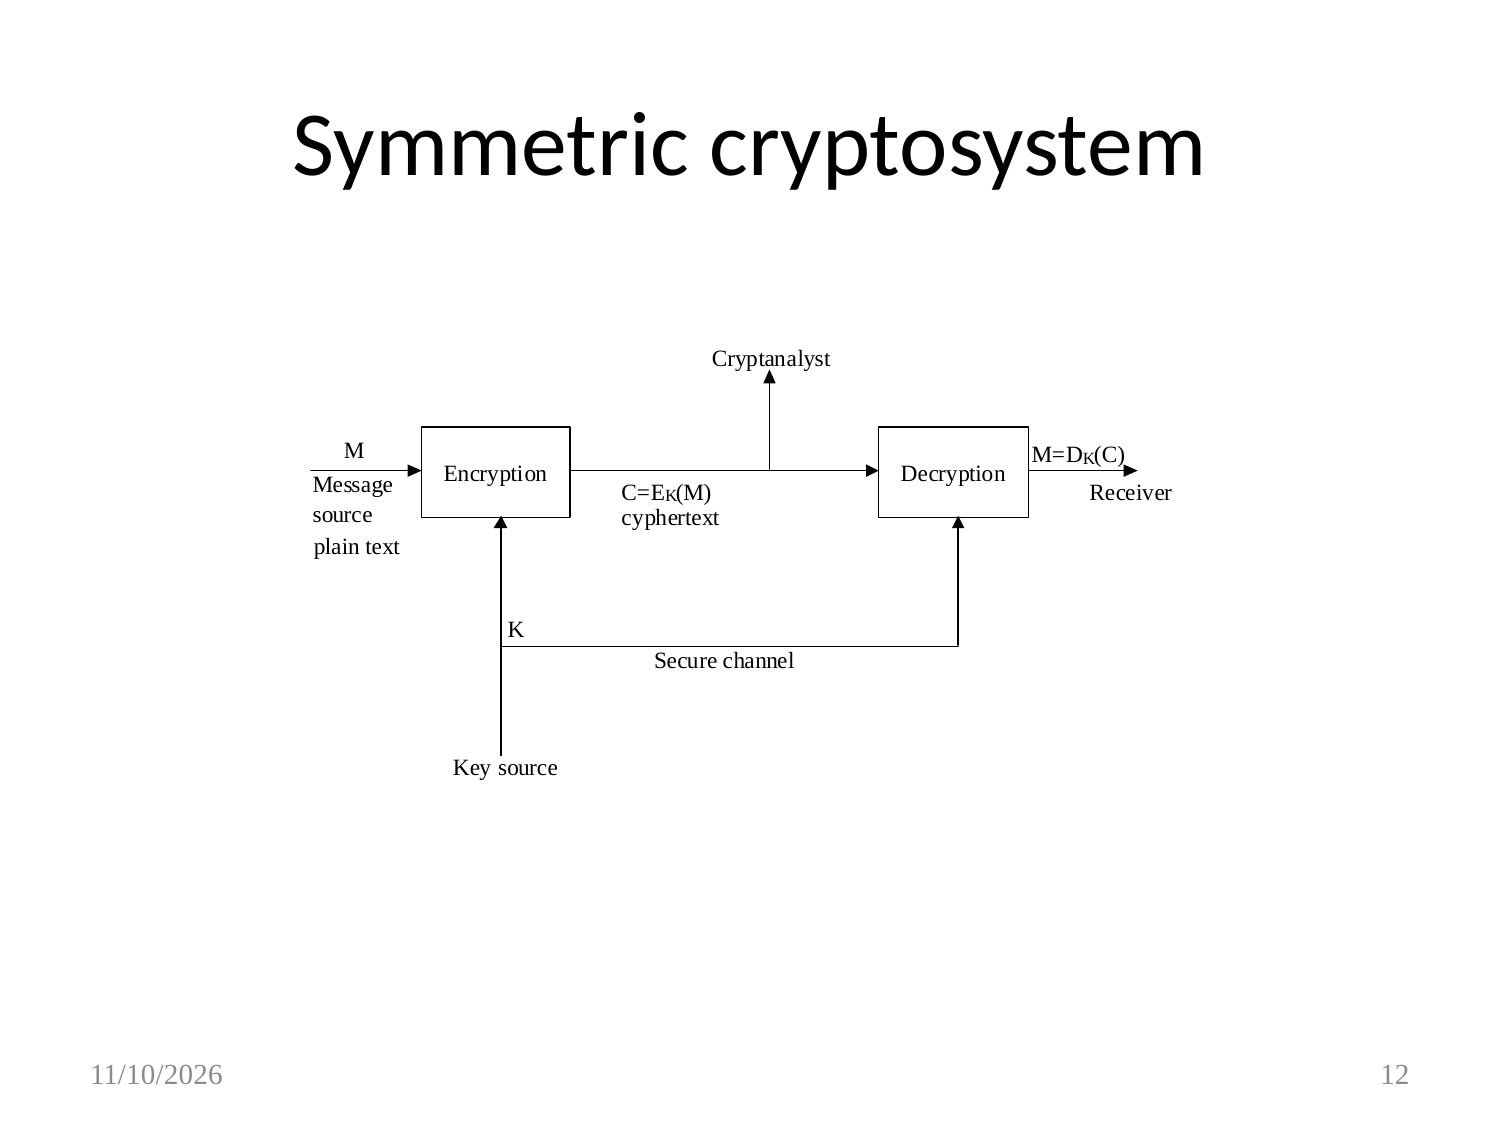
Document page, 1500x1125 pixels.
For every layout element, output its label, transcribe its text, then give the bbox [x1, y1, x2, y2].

picture [299, 336, 1201, 789]
slide_number 12 [1074, 1042, 1425, 1103]
title Symmetric cryptosystem [75, 45, 1425, 233]
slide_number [75, 1042, 425, 1103]
